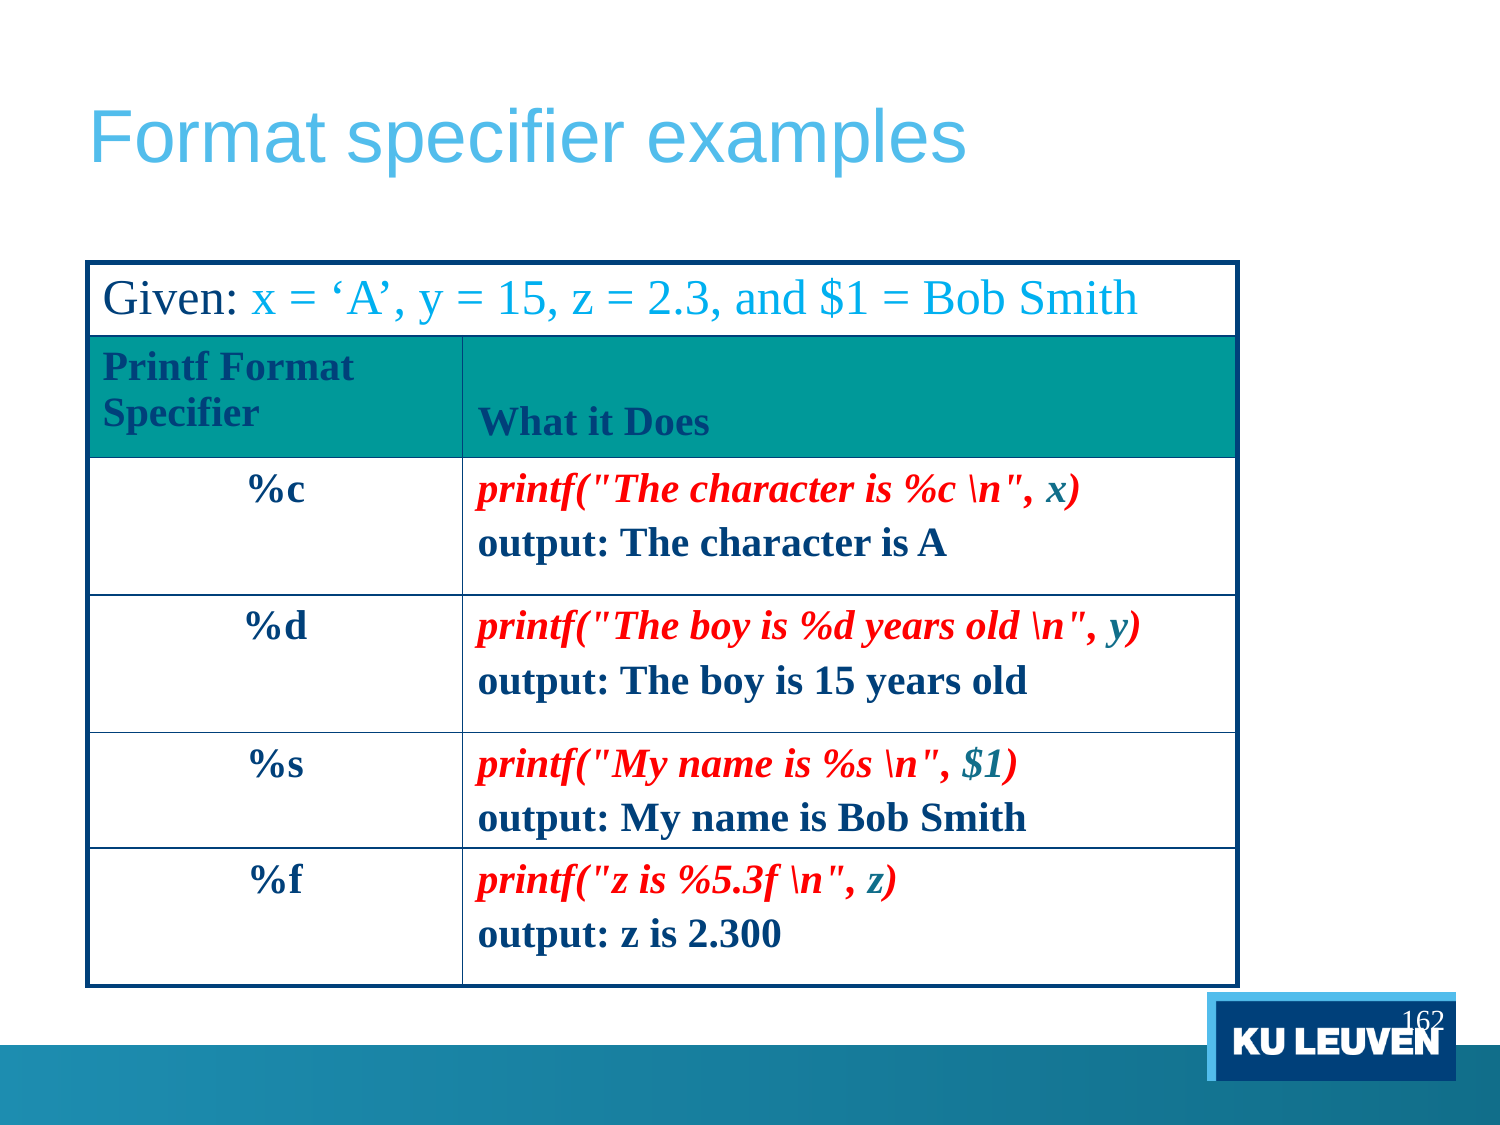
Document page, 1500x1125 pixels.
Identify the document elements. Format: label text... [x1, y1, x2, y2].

table_cell %c [90, 458, 462, 594]
table_cell printf("z is %5.3f \n", z) output: z is 2.300 [463, 849, 1235, 984]
slide_number 162 [1346, 1000, 1500, 1049]
table_cell printf("The character is %c \n", x) output: The character is A [463, 458, 1235, 594]
table_cell What it Does [463, 337, 1235, 457]
table_cell Printf Format Specifier [90, 337, 462, 457]
title Format specifier examples [88, 29, 1456, 178]
table_cell printf("The boy is %d years old \n", y) output: The boy is 15 years old [463, 596, 1235, 732]
table_header Given: x = ‘A’, y = 15, z = 2.3, and $1 = Bob Smith [90, 265, 1235, 335]
table_cell printf("My name is %s \n", $1) output: My name is Bob Smith [463, 733, 1235, 847]
table_cell %d [90, 596, 462, 732]
picture [1207, 992, 1456, 1081]
table_cell %f [90, 849, 462, 984]
table_cell %s [90, 733, 462, 847]
